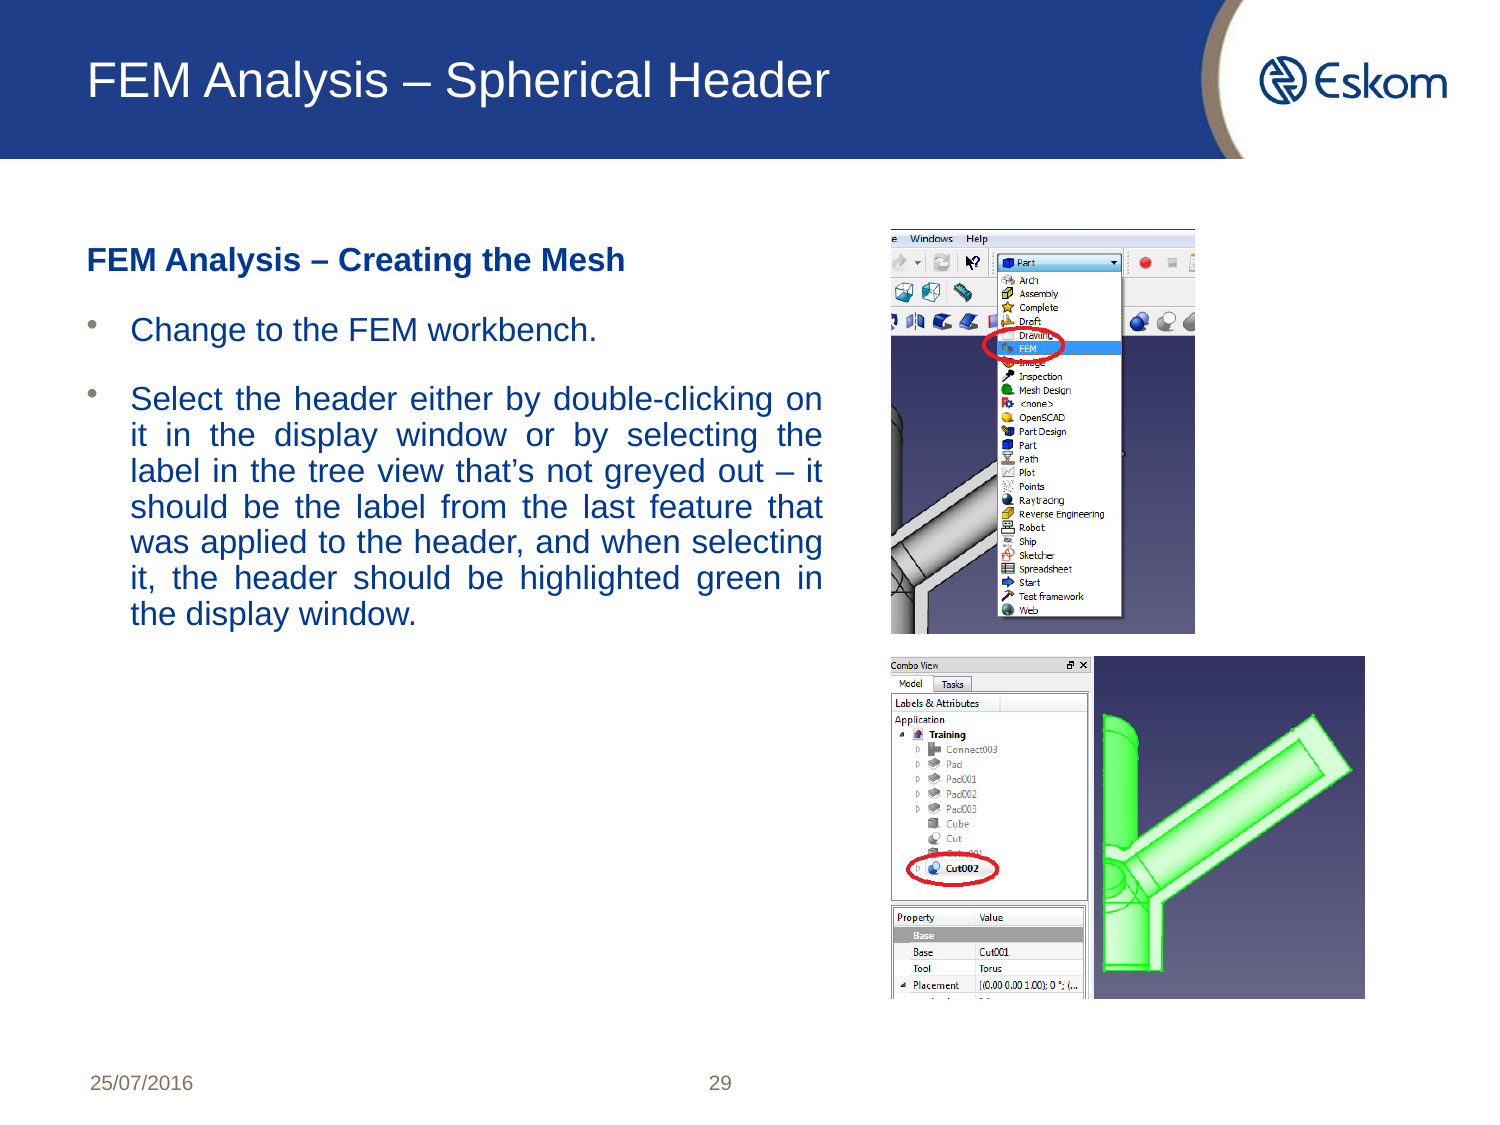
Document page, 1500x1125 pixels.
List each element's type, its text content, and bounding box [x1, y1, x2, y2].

picture [891, 656, 1365, 999]
picture [0, 0, 1246, 159]
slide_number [75, 1058, 361, 1103]
title FEM Analysis – Spherical Header [71, 27, 1142, 137]
picture [891, 229, 1195, 634]
slide_number 29 [643, 1058, 798, 1103]
list FEM Analysis – Creating the Mesh Change to the FEM workbench. Select the header either by double-clicking on it in the display window or by selecting the label in the tree view that’s not greyed out – it should be the label from the last feature that was applied to the header, and when selecting it, the header should be highlighted green in the display window. [71, 235, 840, 1035]
picture [1257, 55, 1450, 105]
